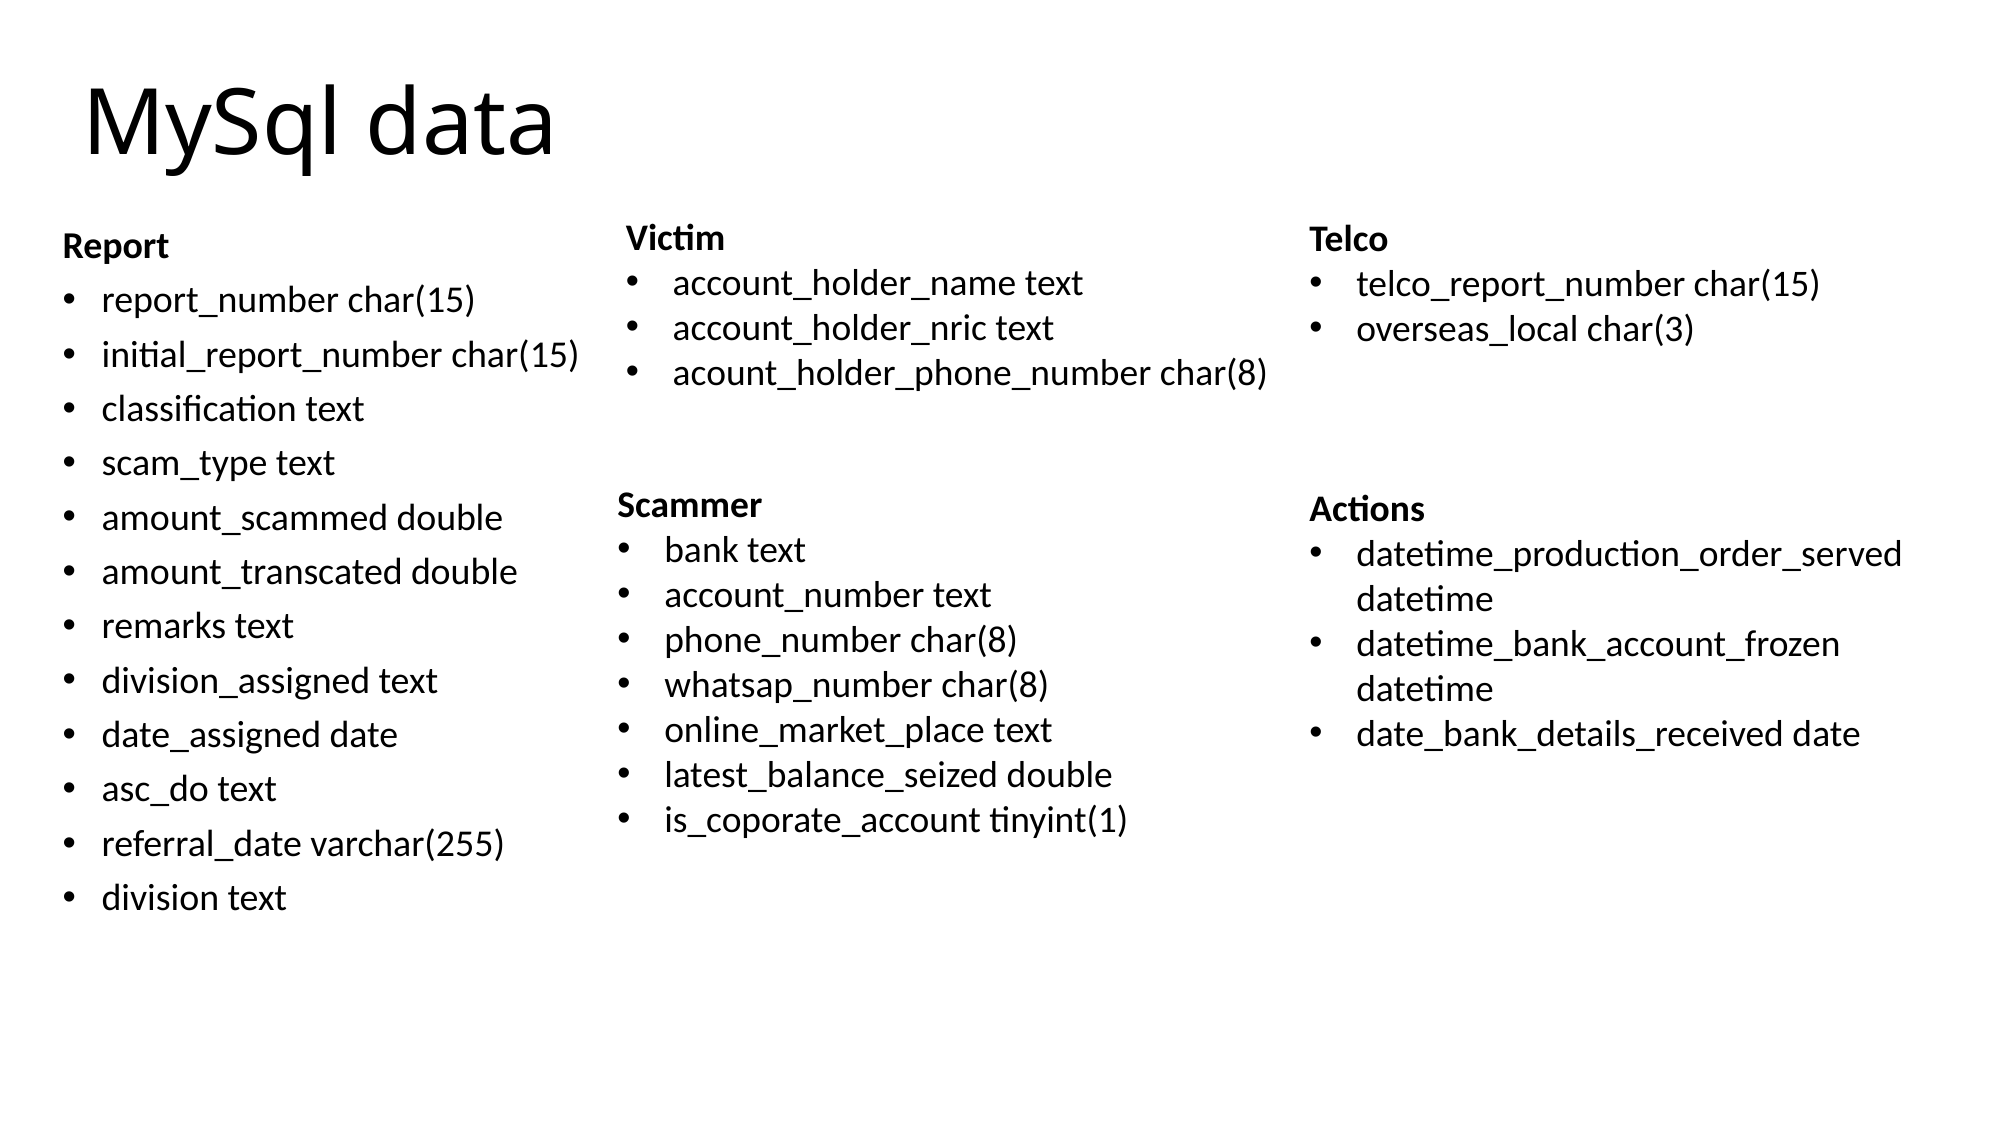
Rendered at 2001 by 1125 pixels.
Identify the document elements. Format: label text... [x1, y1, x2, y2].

list Report report_number char(15) initial_report_number char(15) classification text scam_type text amount_scammed double amount_transcated double remarks text division_assigned text date_assigned date asc_do text referral_date varchar(255) division text [47, 218, 625, 933]
title MySql data [67, 15, 1793, 218]
text_box Scammer bank text account_number text phone_number char(8) whatsap_number char(8) online_market_place text latest_balance_seized double is_coporate_account tinyint(1) [602, 472, 1271, 893]
text_box Victim account_holder_name text account_holder_nric text acount_holder_phone_number char(8) [610, 205, 1461, 446]
text_box Telco telco_report_number char(15) overseas_local char(3) Actions datetime_production_order_served datetime datetime_bank_account_frozen datetime date_bank_details_received date [1294, 206, 2000, 762]
